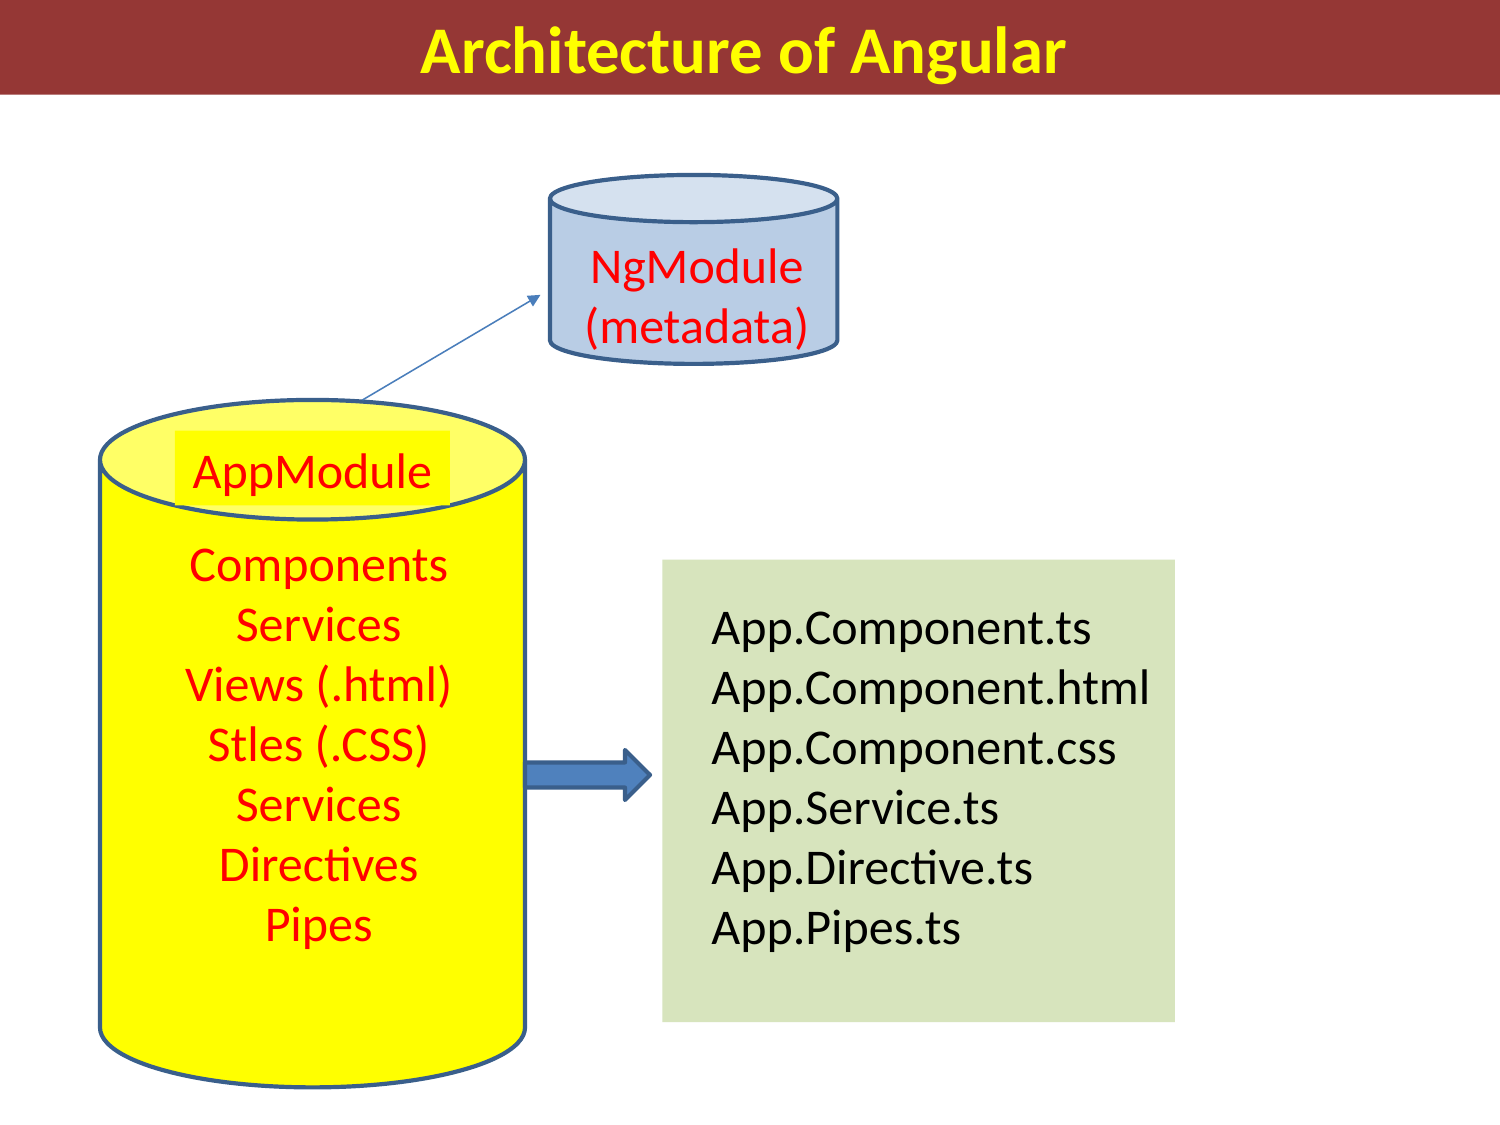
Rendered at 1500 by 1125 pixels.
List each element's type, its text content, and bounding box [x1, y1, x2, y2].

text_box [613, 362, 774, 366]
text_box Components Services Views (.html) Stles (.CSS) Services Directives Pipes [162, 524, 475, 1020]
text_box AppModule [174, 430, 450, 506]
text_box [547, 172, 840, 353]
text_box Architecture of Angular [0, 0, 1500, 95]
text_box [662, 559, 1175, 1023]
text_box [24, 138, 1450, 295]
text_box [97, 397, 528, 1090]
text_box [522, 748, 653, 802]
text_box App.Component.ts App.Component.html App.Component.css App.Service.ts App.Directive.ts App.Pipes.ts [696, 587, 1313, 963]
text_box NgModule (metadata) [565, 226, 828, 362]
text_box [362, 294, 541, 401]
